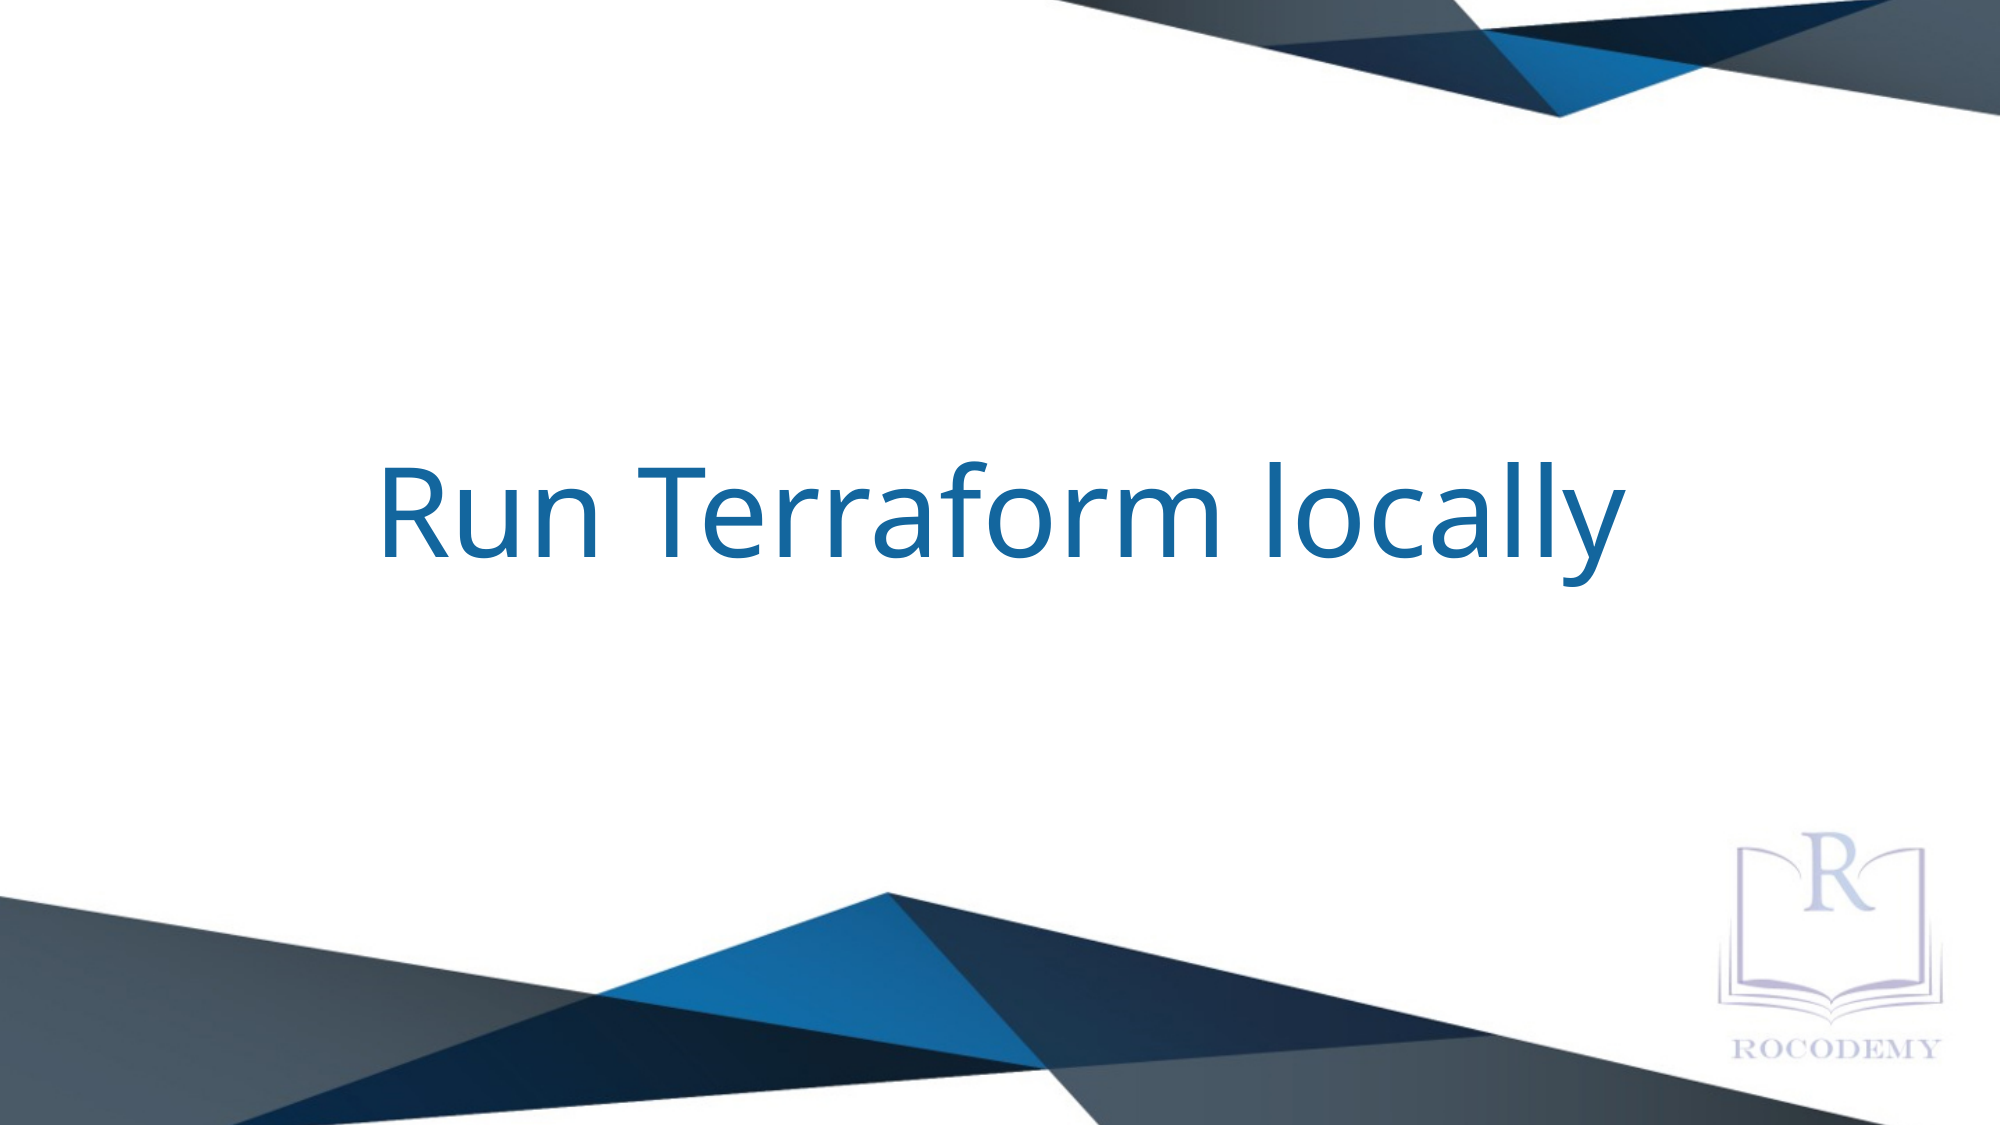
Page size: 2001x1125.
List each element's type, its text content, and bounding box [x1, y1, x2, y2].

picture [0, 0, 2000, 125]
title Run Terraform locally [249, 424, 1750, 593]
picture [0, 821, 2000, 1125]
